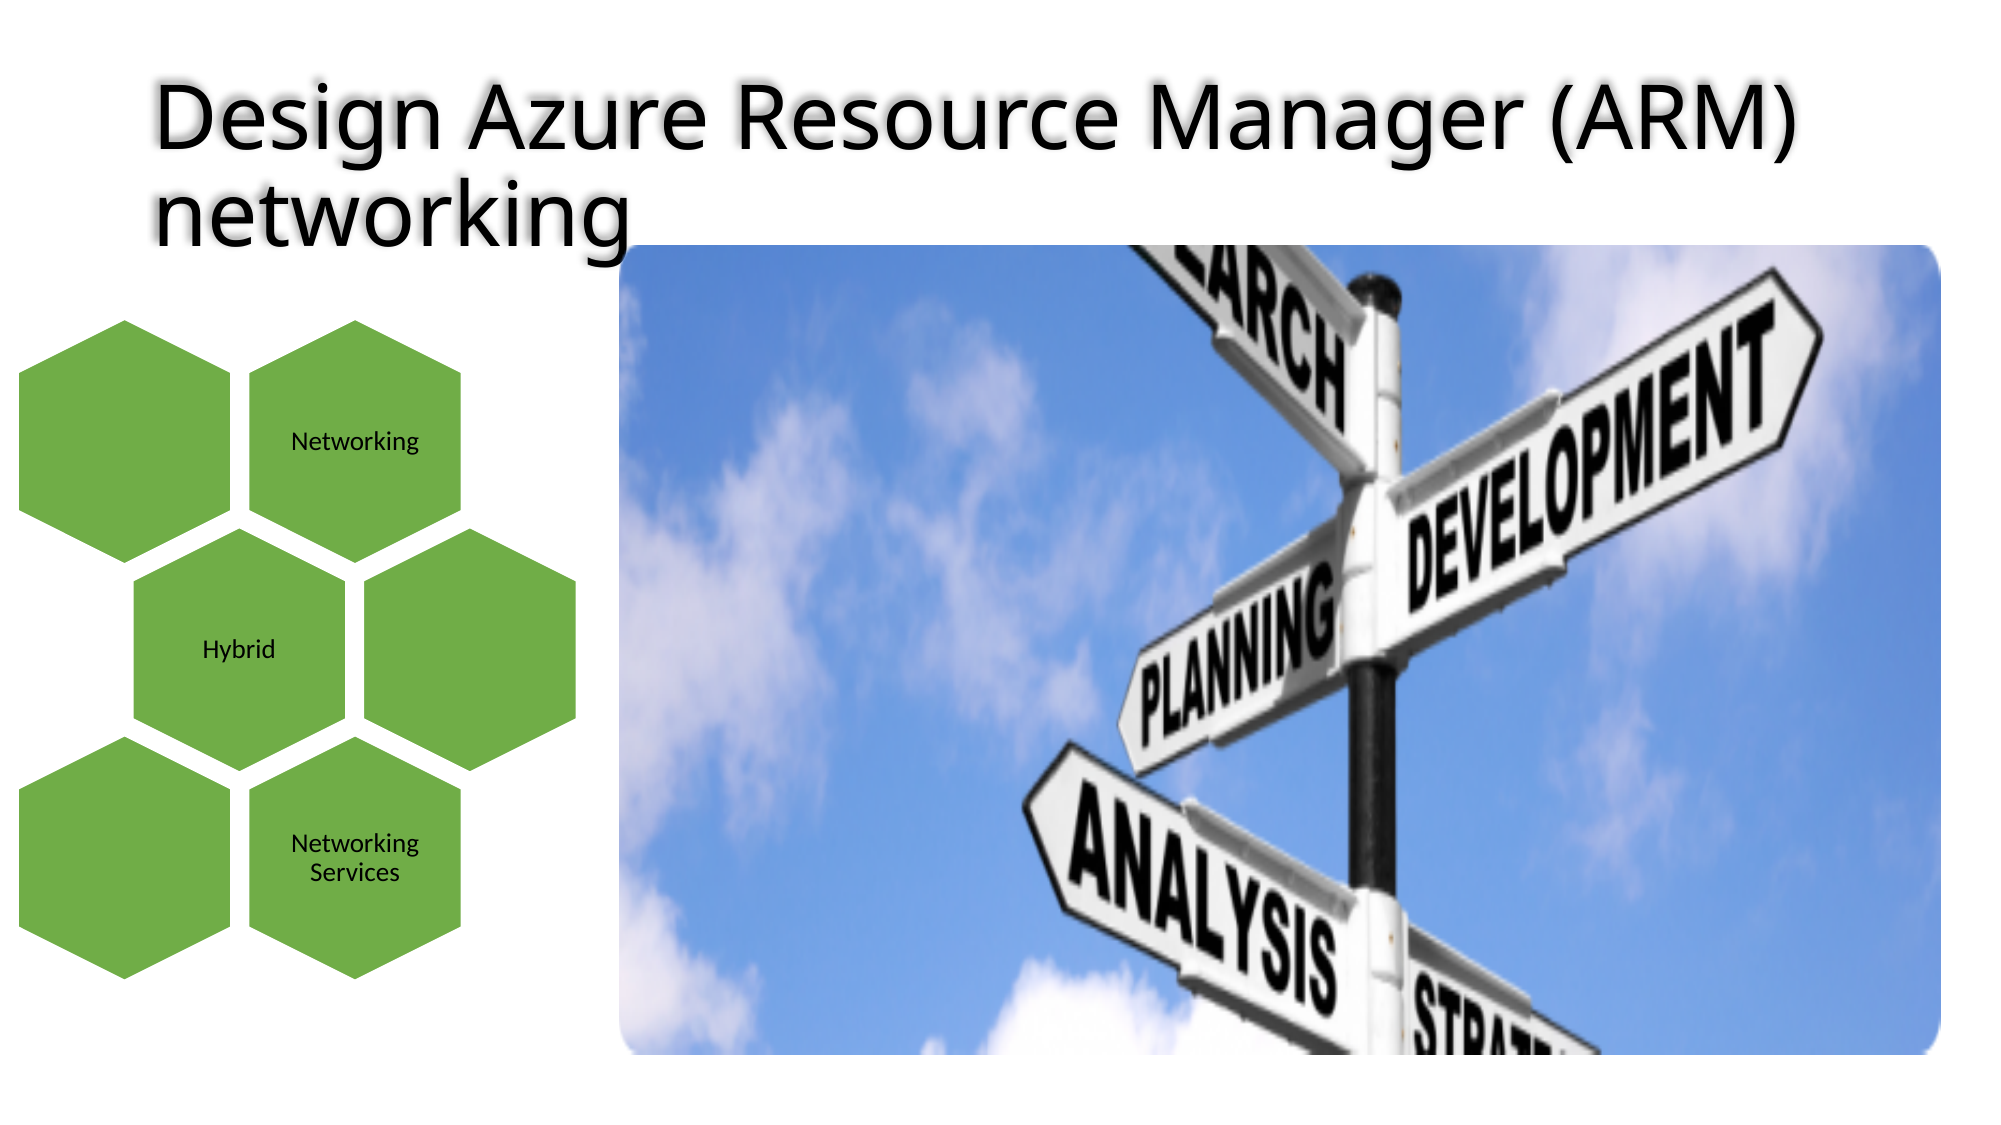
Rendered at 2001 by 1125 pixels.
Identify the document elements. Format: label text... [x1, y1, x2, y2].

picture [619, 245, 1941, 1055]
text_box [0, 245, 619, 1055]
title Design Azure Resource Manager (ARM) networking [137, 59, 1863, 245]
